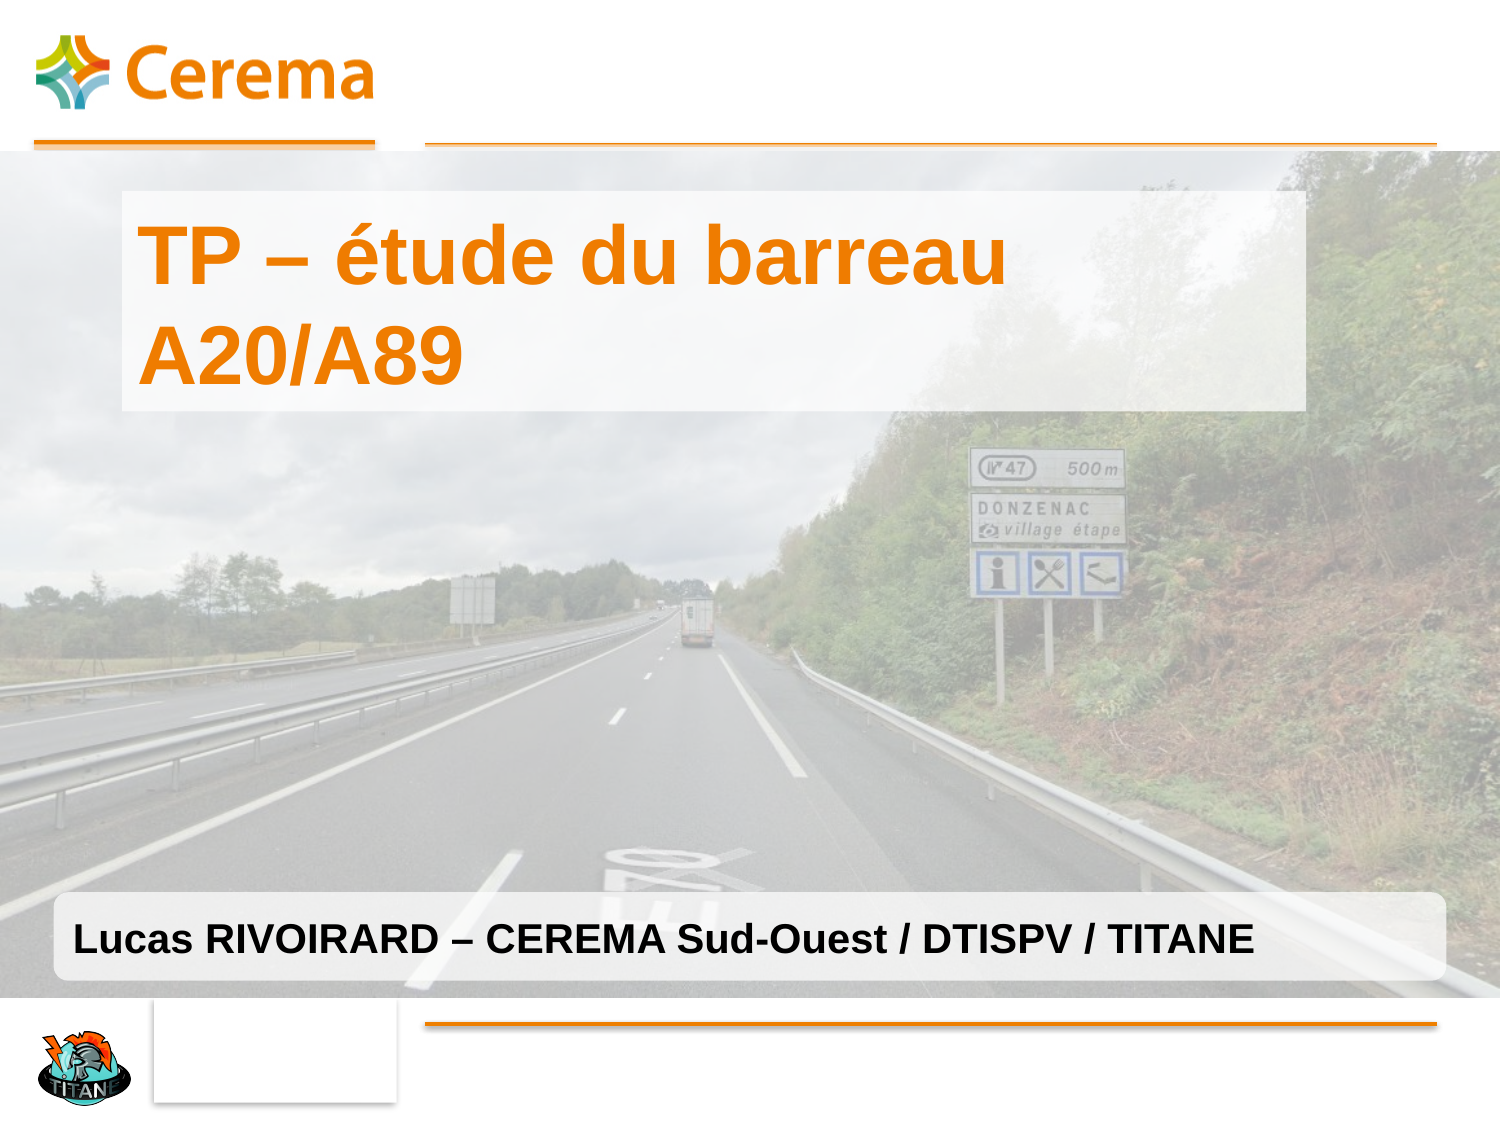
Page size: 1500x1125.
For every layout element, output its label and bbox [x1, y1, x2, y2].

picture [0, 0, 410, 144]
picture [0, 151, 1500, 998]
picture [38, 1031, 131, 1106]
text_box [0, 144, 1500, 151]
